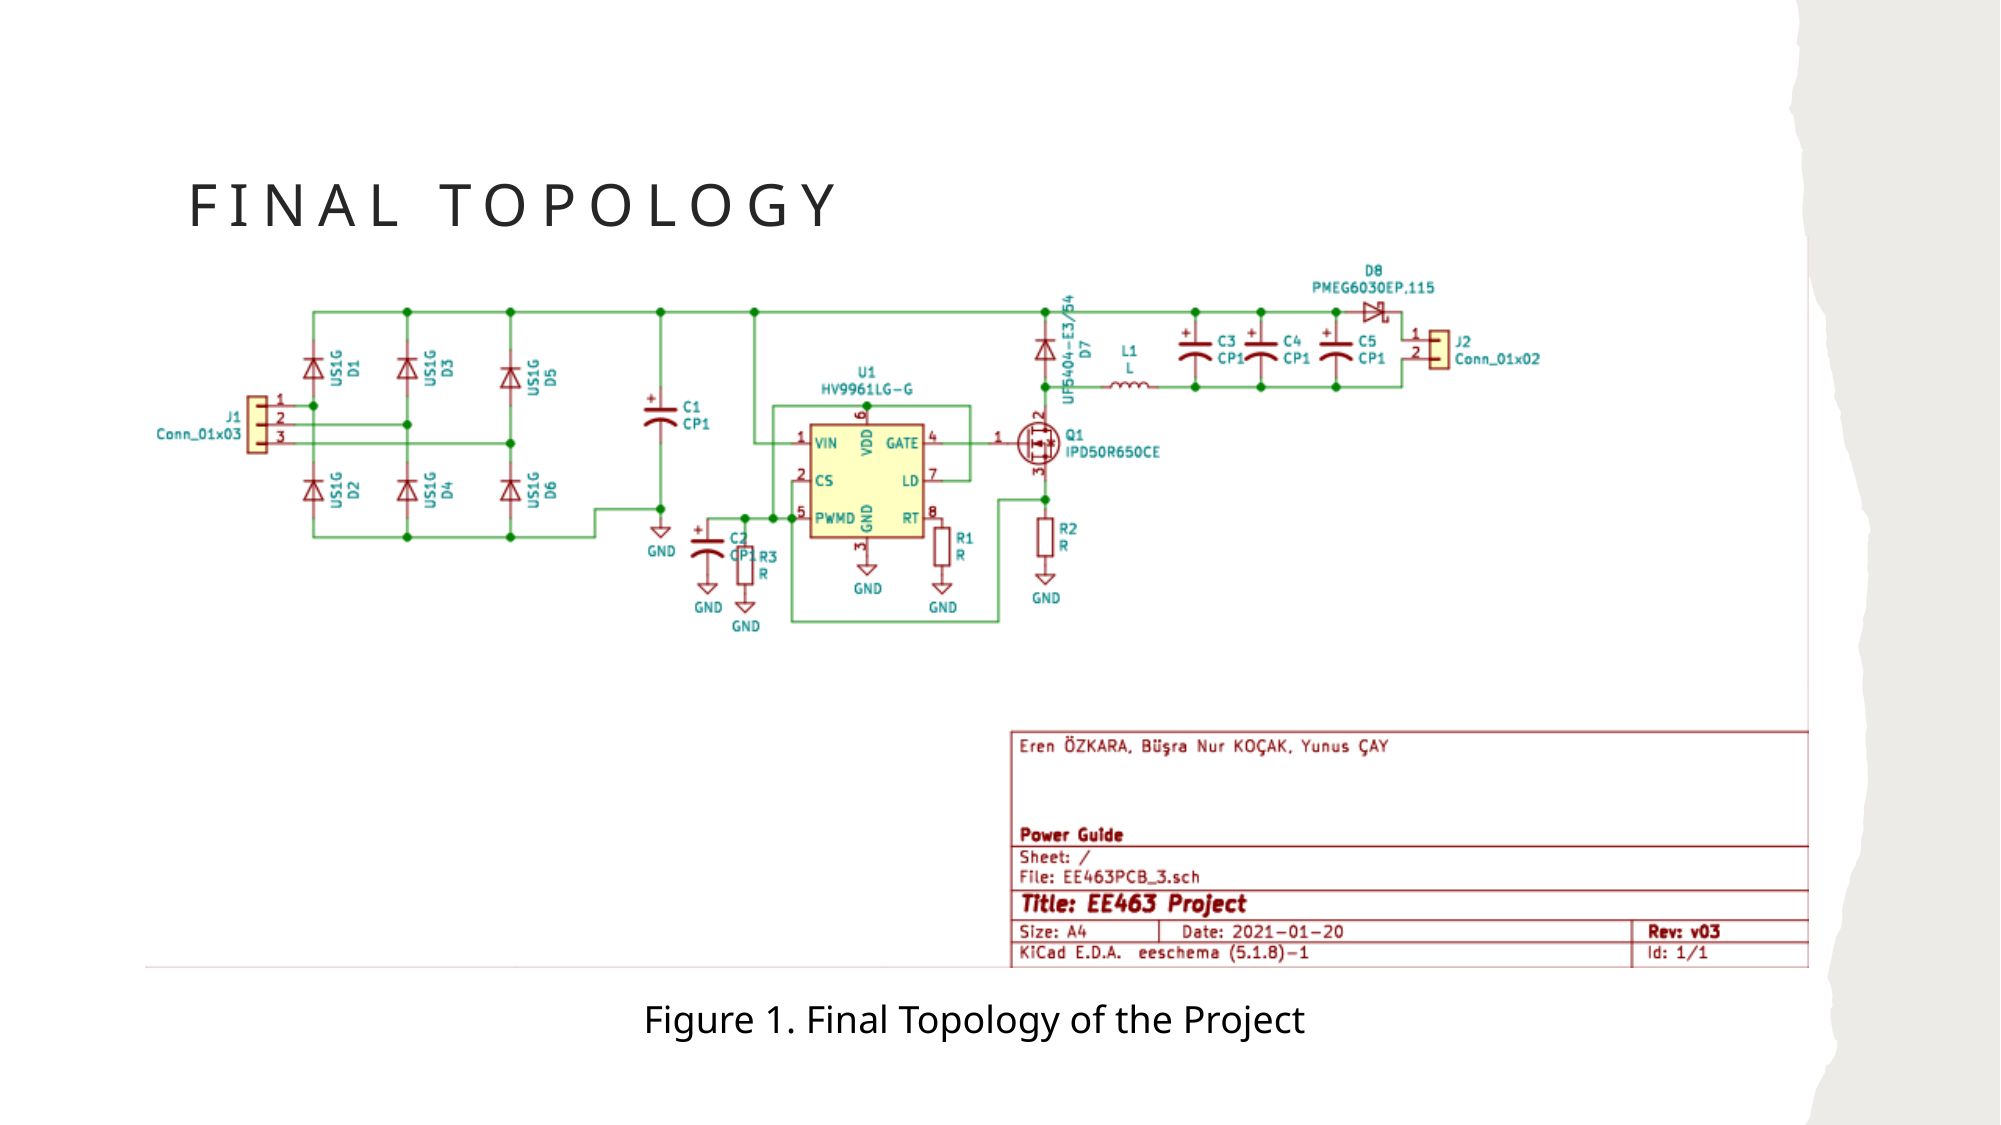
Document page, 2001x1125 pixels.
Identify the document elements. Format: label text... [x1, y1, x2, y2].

picture [145, 0, 2000, 1125]
text_box Figure 1. Final Topology of the Project [302, 988, 1648, 1049]
title FINAL TOPOLOGY [172, 99, 1782, 236]
